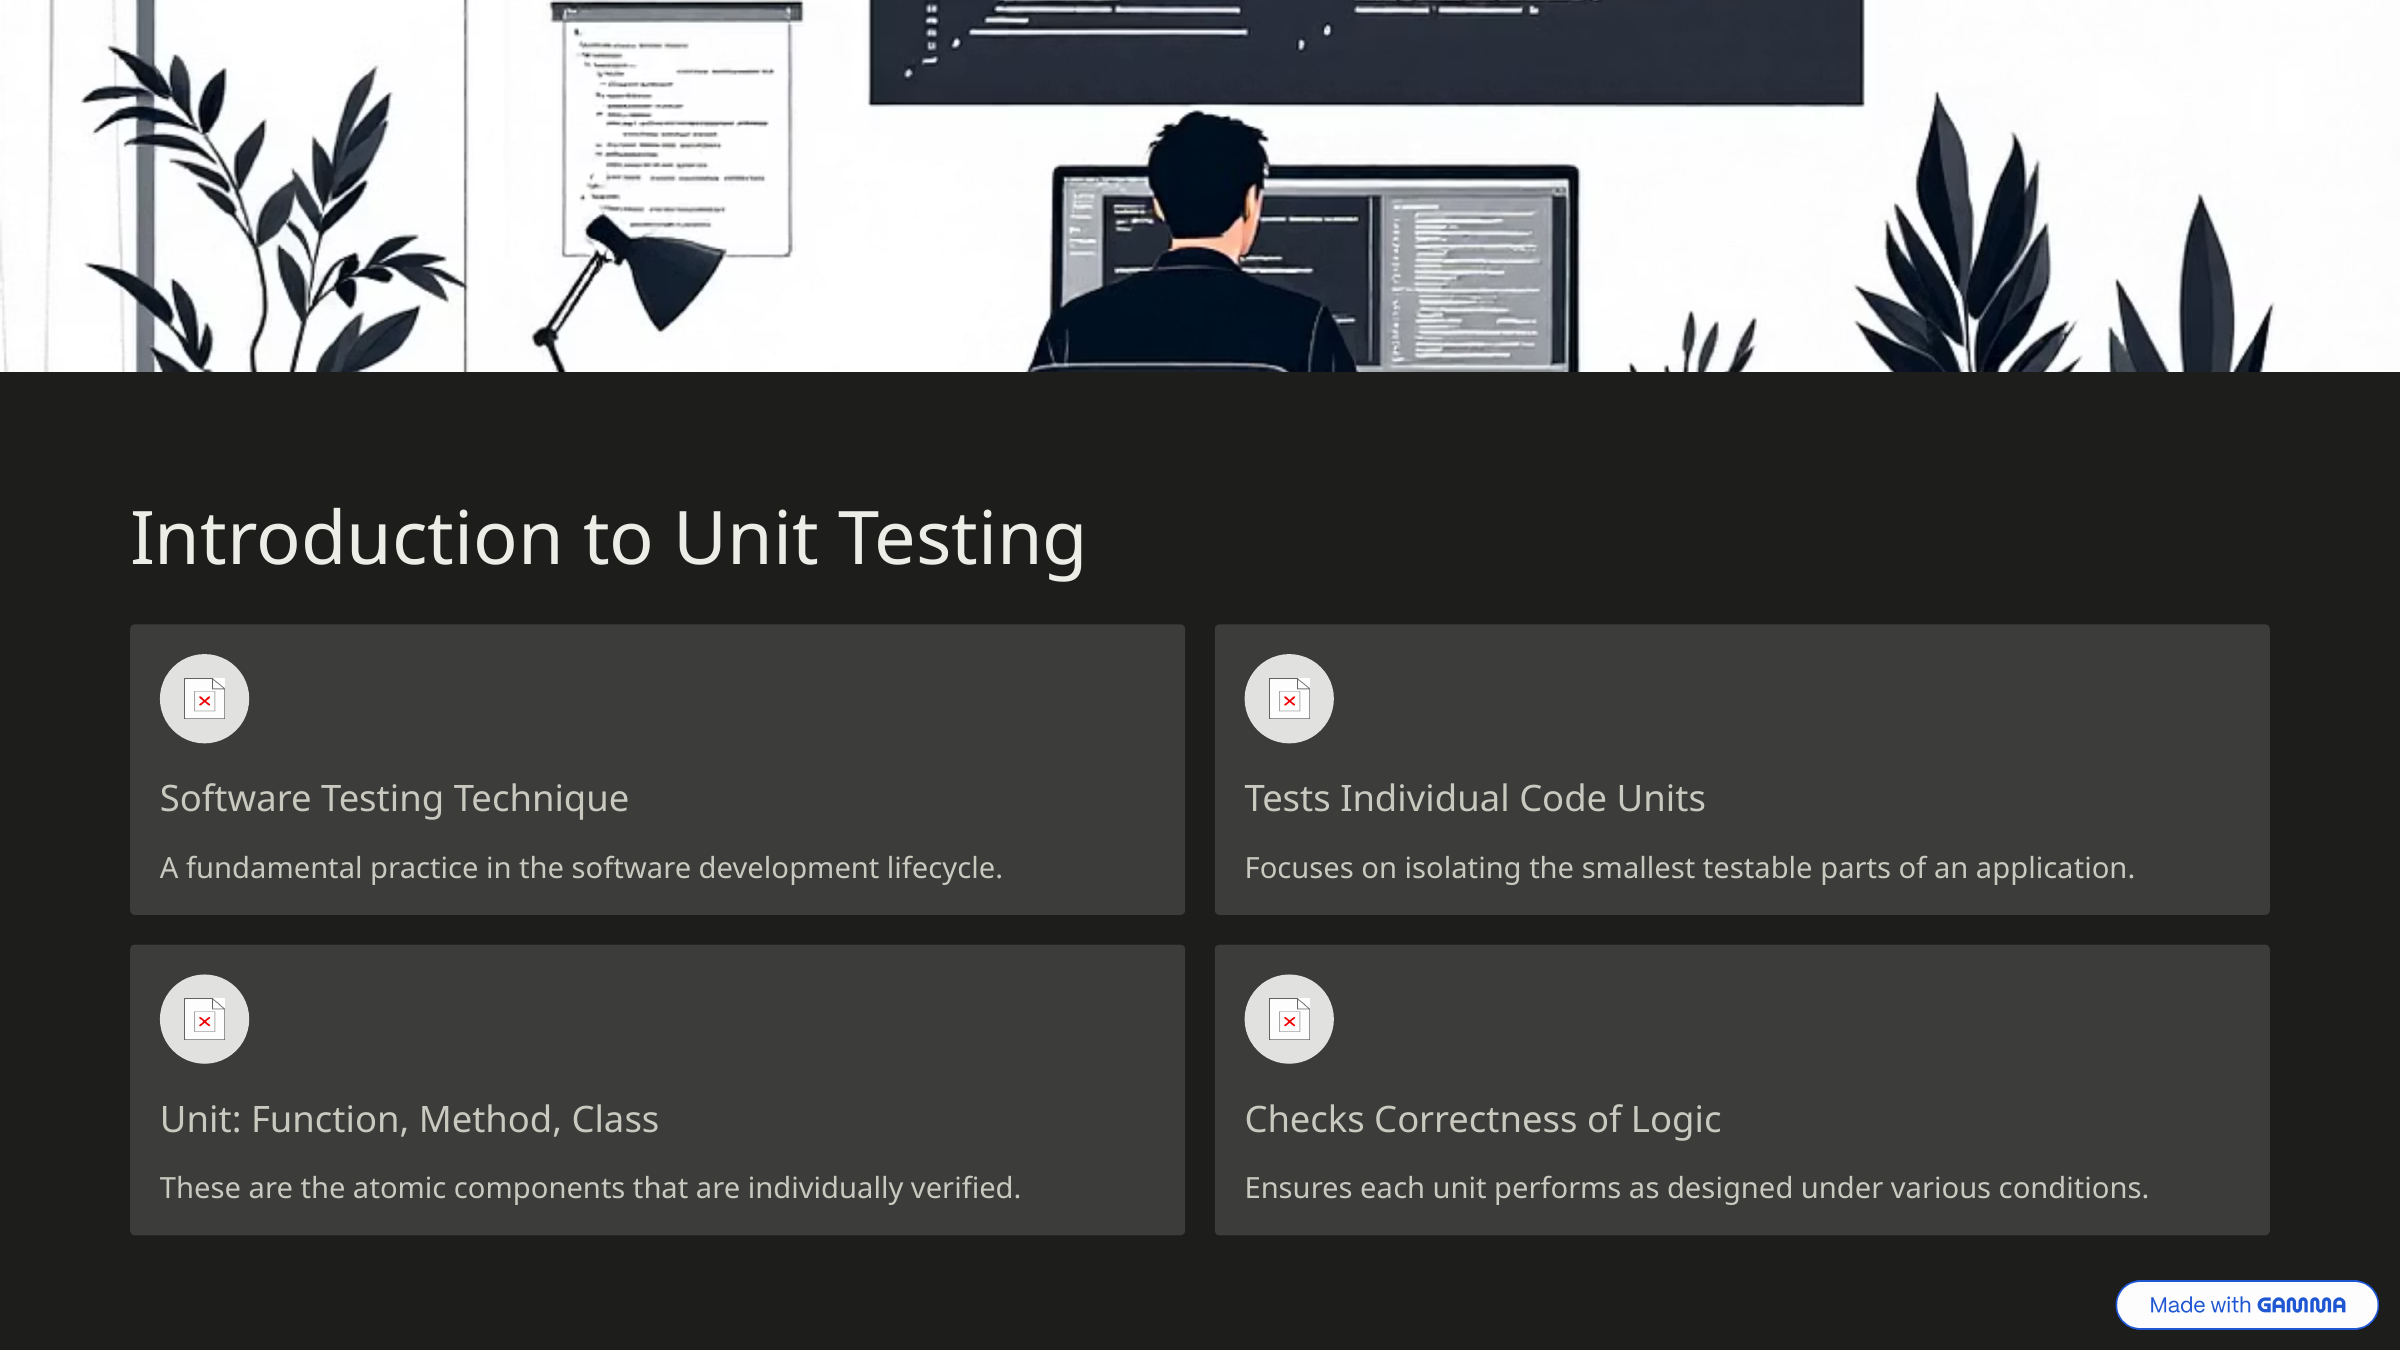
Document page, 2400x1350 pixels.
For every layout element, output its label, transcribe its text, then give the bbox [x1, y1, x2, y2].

picture [184, 678, 225, 719]
text_box Checks Correctness of Logic [1244, 1093, 1776, 1141]
text_box [1214, 624, 2270, 915]
picture [1269, 678, 1310, 719]
text_box [130, 624, 1186, 915]
text_box [1244, 974, 1334, 1064]
picture [2106, 1271, 2389, 1339]
picture [184, 998, 225, 1040]
text_box Focuses on isolating the smallest testable parts of an application. [1244, 837, 2240, 886]
picture [1269, 998, 1310, 1040]
text_box [1214, 944, 2270, 1236]
text_box Introduction to Unit Testing [130, 486, 1157, 580]
text_box Unit: Function, Method, Class [159, 1093, 705, 1141]
text_box Ensures each unit performs as designed under various conditions. [1244, 1157, 2240, 1206]
text_box These are the atomic components that are individually verified. [159, 1157, 1156, 1206]
text_box Tests Individual Code Units [1244, 773, 1756, 820]
text_box [159, 974, 250, 1064]
text_box [1244, 654, 1334, 744]
text_box [130, 944, 1186, 1236]
picture [0, 0, 2400, 373]
text_box [159, 654, 250, 744]
text_box Software Testing Technique [159, 773, 679, 820]
text_box A fundamental practice in the software development lifecycle. [159, 837, 1156, 886]
